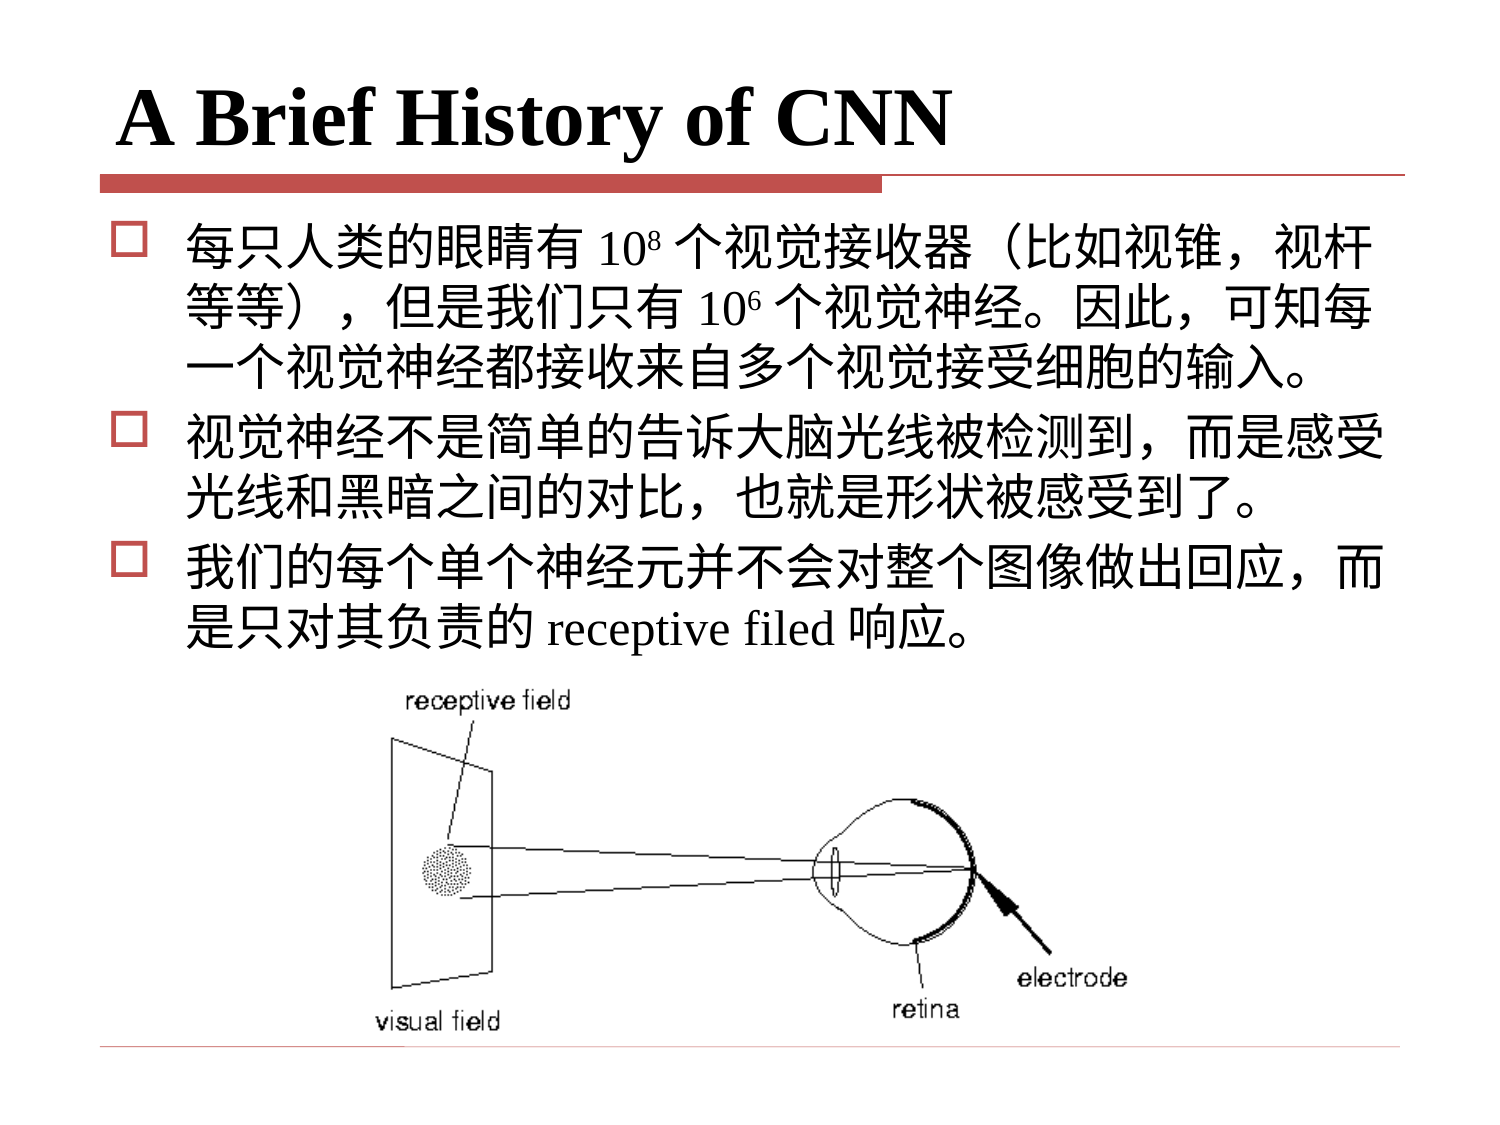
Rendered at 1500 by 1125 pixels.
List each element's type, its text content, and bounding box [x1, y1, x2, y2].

list 每只人类的眼睛有108个视觉接收器（比如视锥，视杆等等），但是我们只有106个视觉神经。因此，可知每一个视觉神经都接收来自多个视觉接受细胞的输入。 视觉神经不是简单的告诉大脑光线被检测到，而是感受光线和黑暗之间的对比，也就是形状被感受到了。 我们的每个单个神经元并不会对整个图像做出回应，而是只对其负责的receptive filed响应。 [92, 208, 1406, 1047]
title A Brief History of CNN [100, 50, 1412, 170]
picture [371, 680, 1135, 1038]
